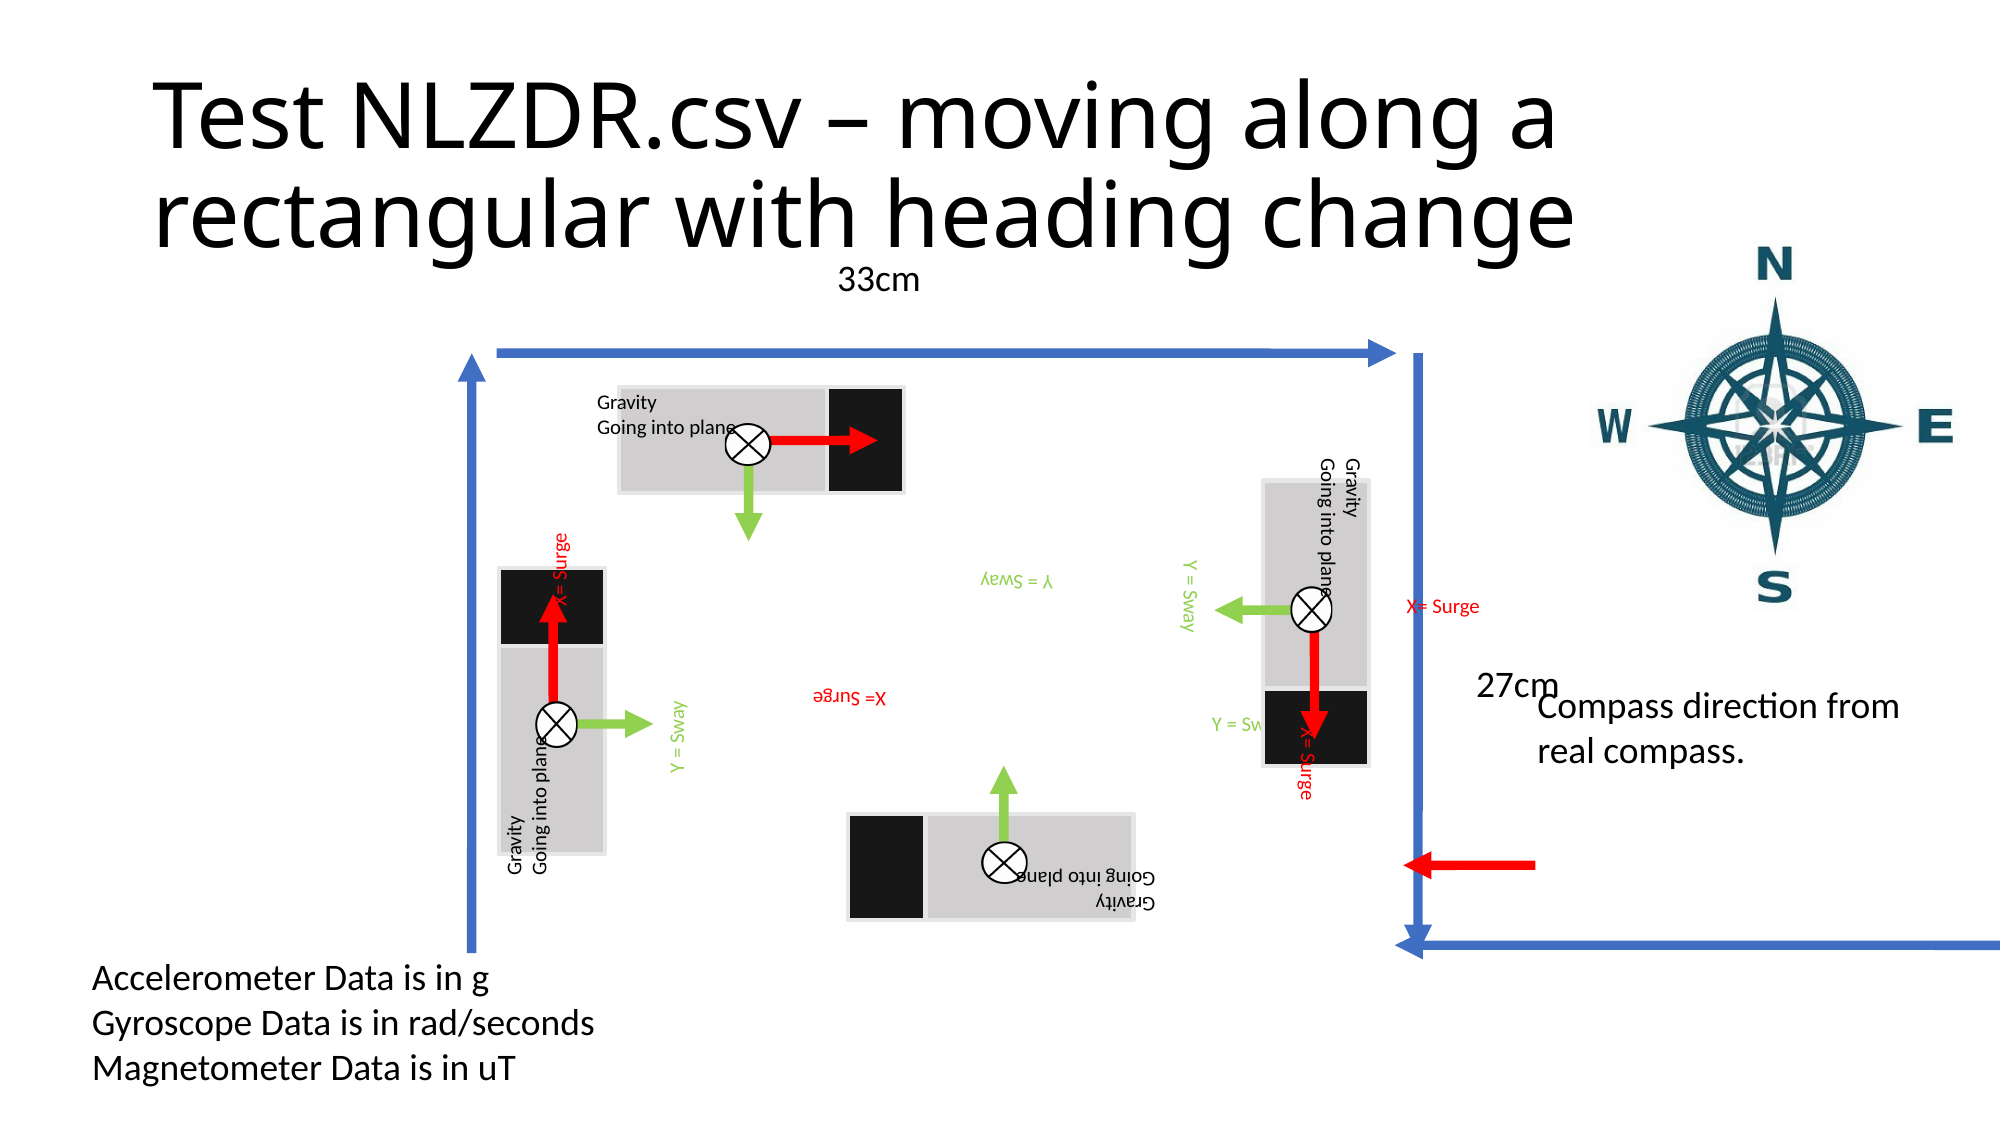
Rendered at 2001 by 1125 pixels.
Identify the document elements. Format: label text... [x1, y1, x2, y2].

text_box 33cm [822, 247, 956, 307]
text_box 27cm [1461, 653, 1595, 713]
text_box [496, 347, 1397, 360]
text_box Accelerometer Data is in g Gyroscope Data is in rad/seconds Magnetometer Data is in uT [77, 945, 735, 1095]
text_box [1411, 873, 1425, 953]
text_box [1171, 443, 1375, 601]
text_box Compass direction from real compass. [1522, 673, 1999, 779]
picture [1589, 239, 1961, 611]
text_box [770, 603, 1404, 926]
text_box [465, 353, 478, 945]
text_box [492, 490, 696, 891]
text_box Test NLZDR.csv – moving along a rectangular with heading change [137, 59, 1863, 277]
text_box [582, 380, 1388, 704]
text_box [1394, 939, 1414, 952]
